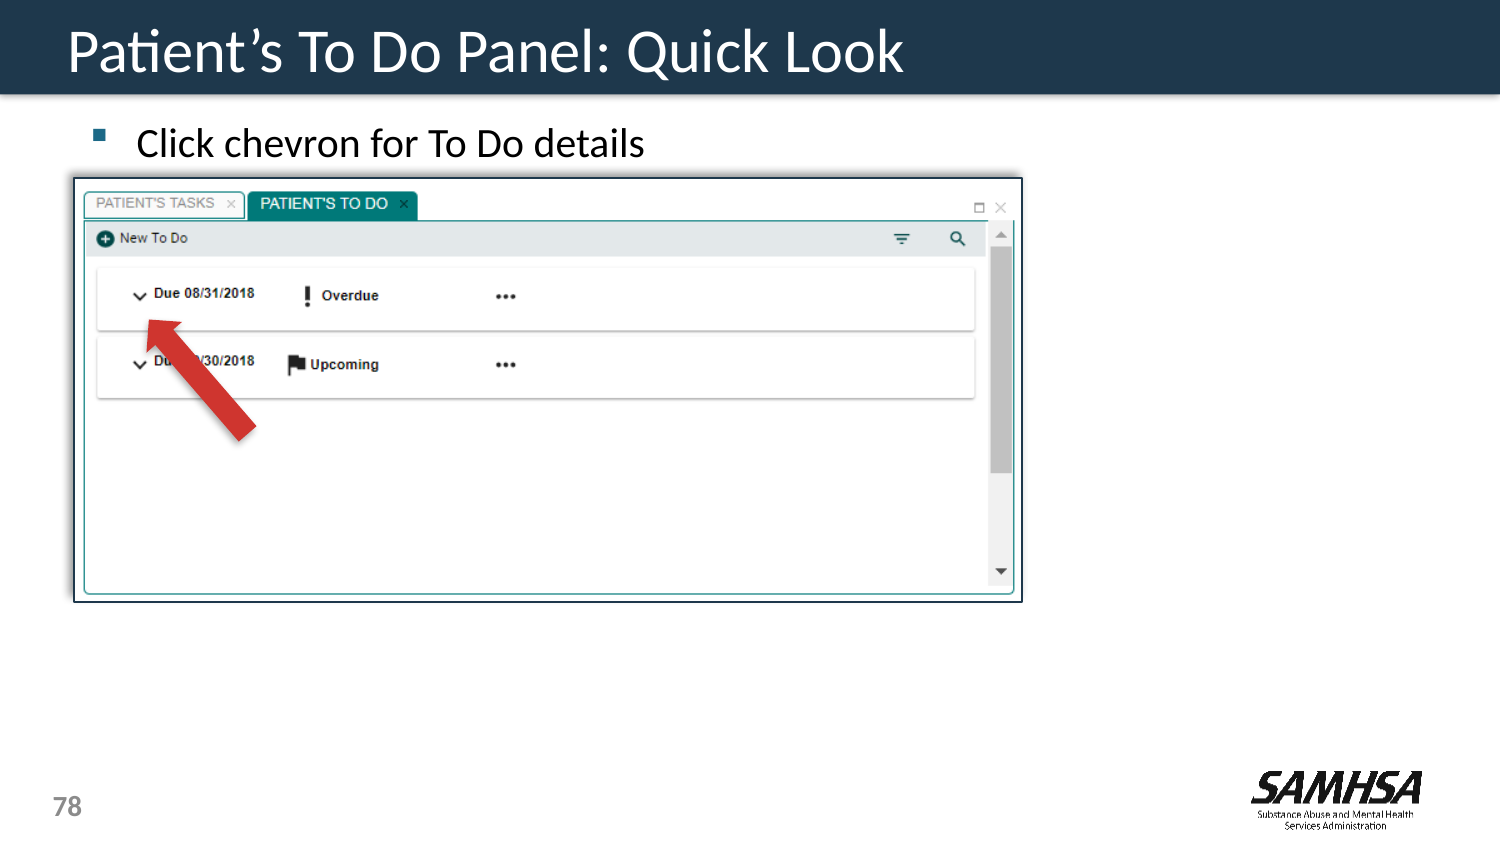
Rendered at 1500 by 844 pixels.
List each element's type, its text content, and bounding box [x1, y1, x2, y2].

picture [74, 178, 1022, 601]
text_box Click chevron for To Do details [74, 108, 1230, 174]
title Patient’s To Do Panel: Quick Look [52, 8, 1425, 86]
picture [1249, 771, 1425, 835]
slide_number 78 [37, 782, 376, 827]
